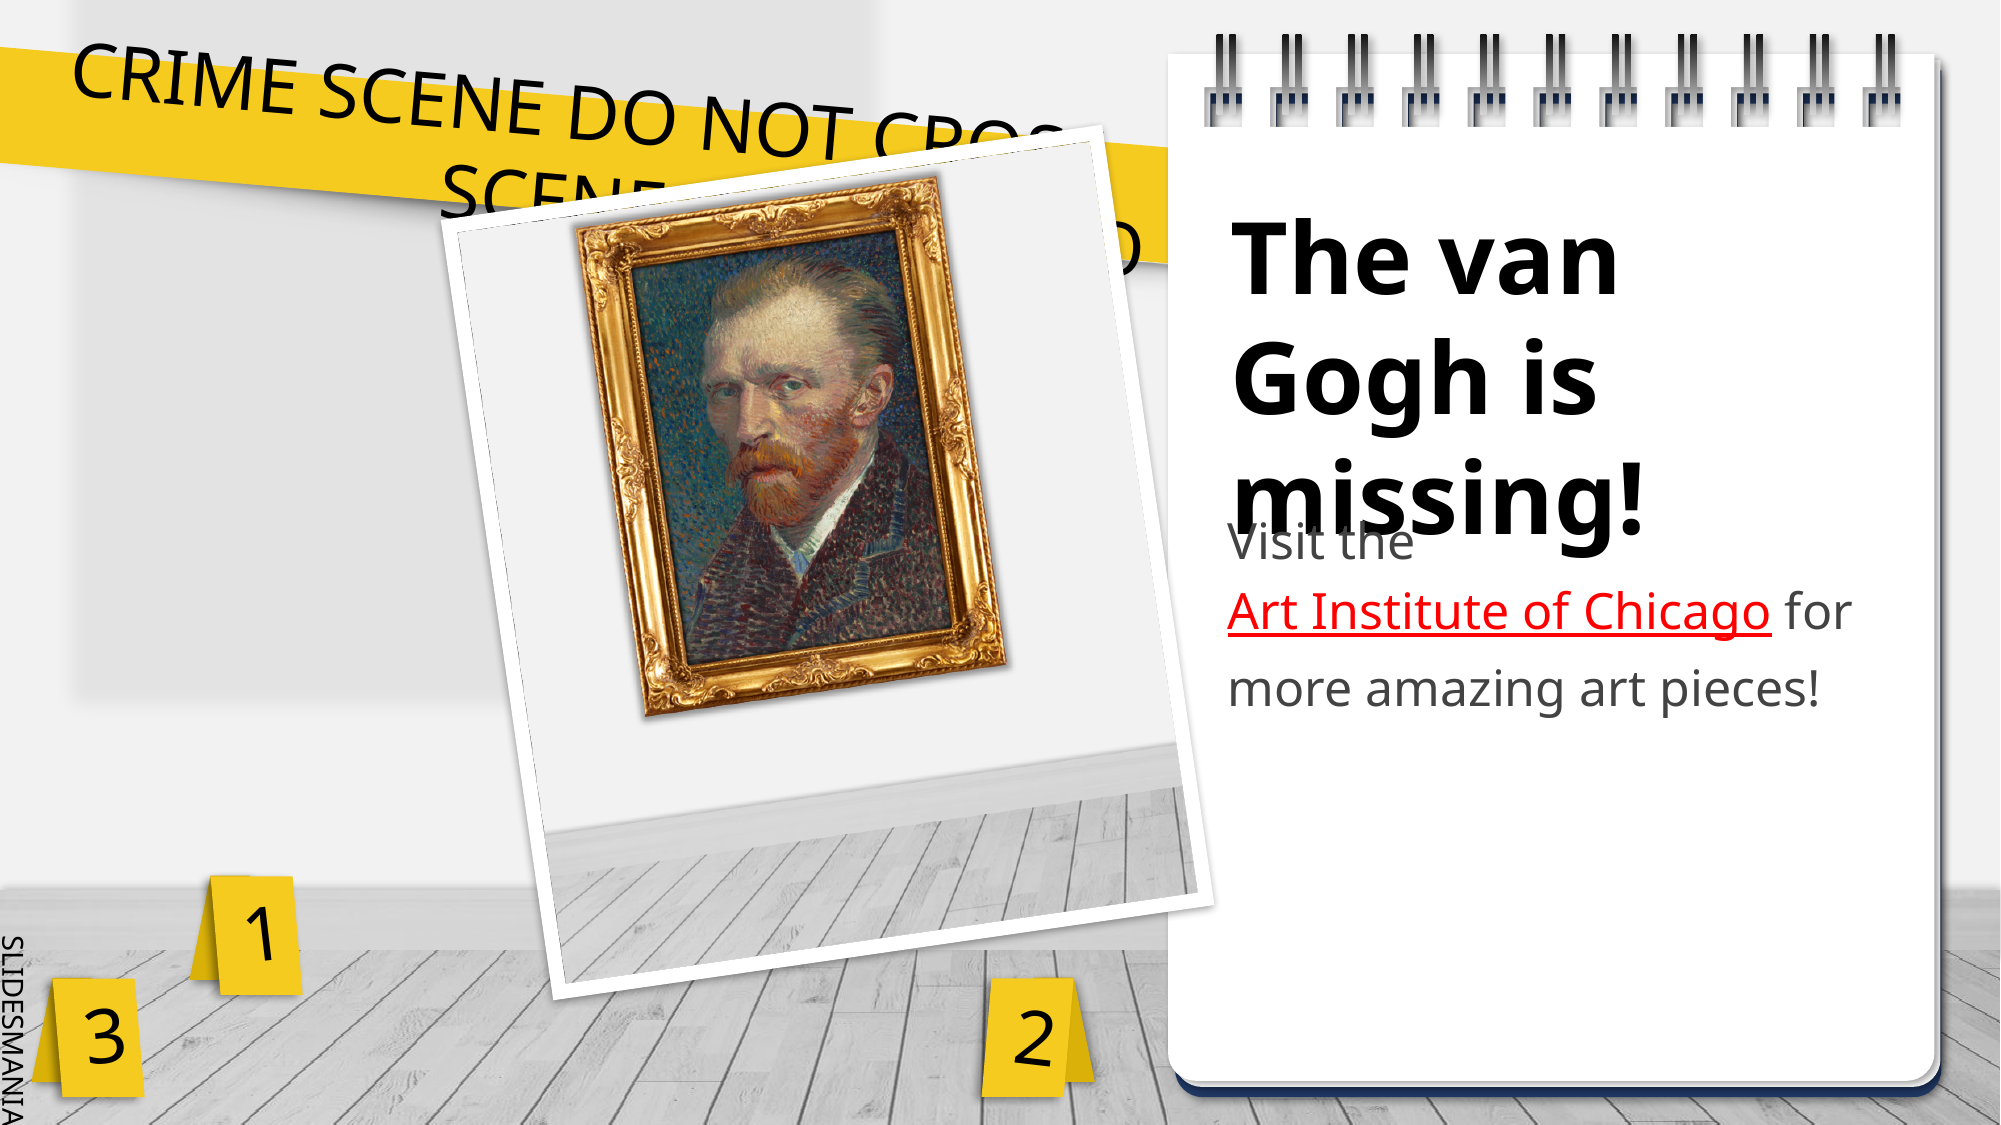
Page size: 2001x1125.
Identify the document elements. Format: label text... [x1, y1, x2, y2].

picture [581, 92, 603, 98]
picture [772, 108, 798, 115]
picture [890, 119, 898, 124]
list Visit the Art Institute of Chicago for more amazing art pieces! [1207, 480, 1906, 1057]
picture [51, 0, 898, 122]
picture [11, 1114, 19, 1120]
picture [472, 204, 488, 215]
picture [0, 142, 2000, 1125]
title The van Gogh is missing! [1210, 174, 1908, 300]
picture [133, 53, 152, 59]
picture [638, 96, 664, 103]
